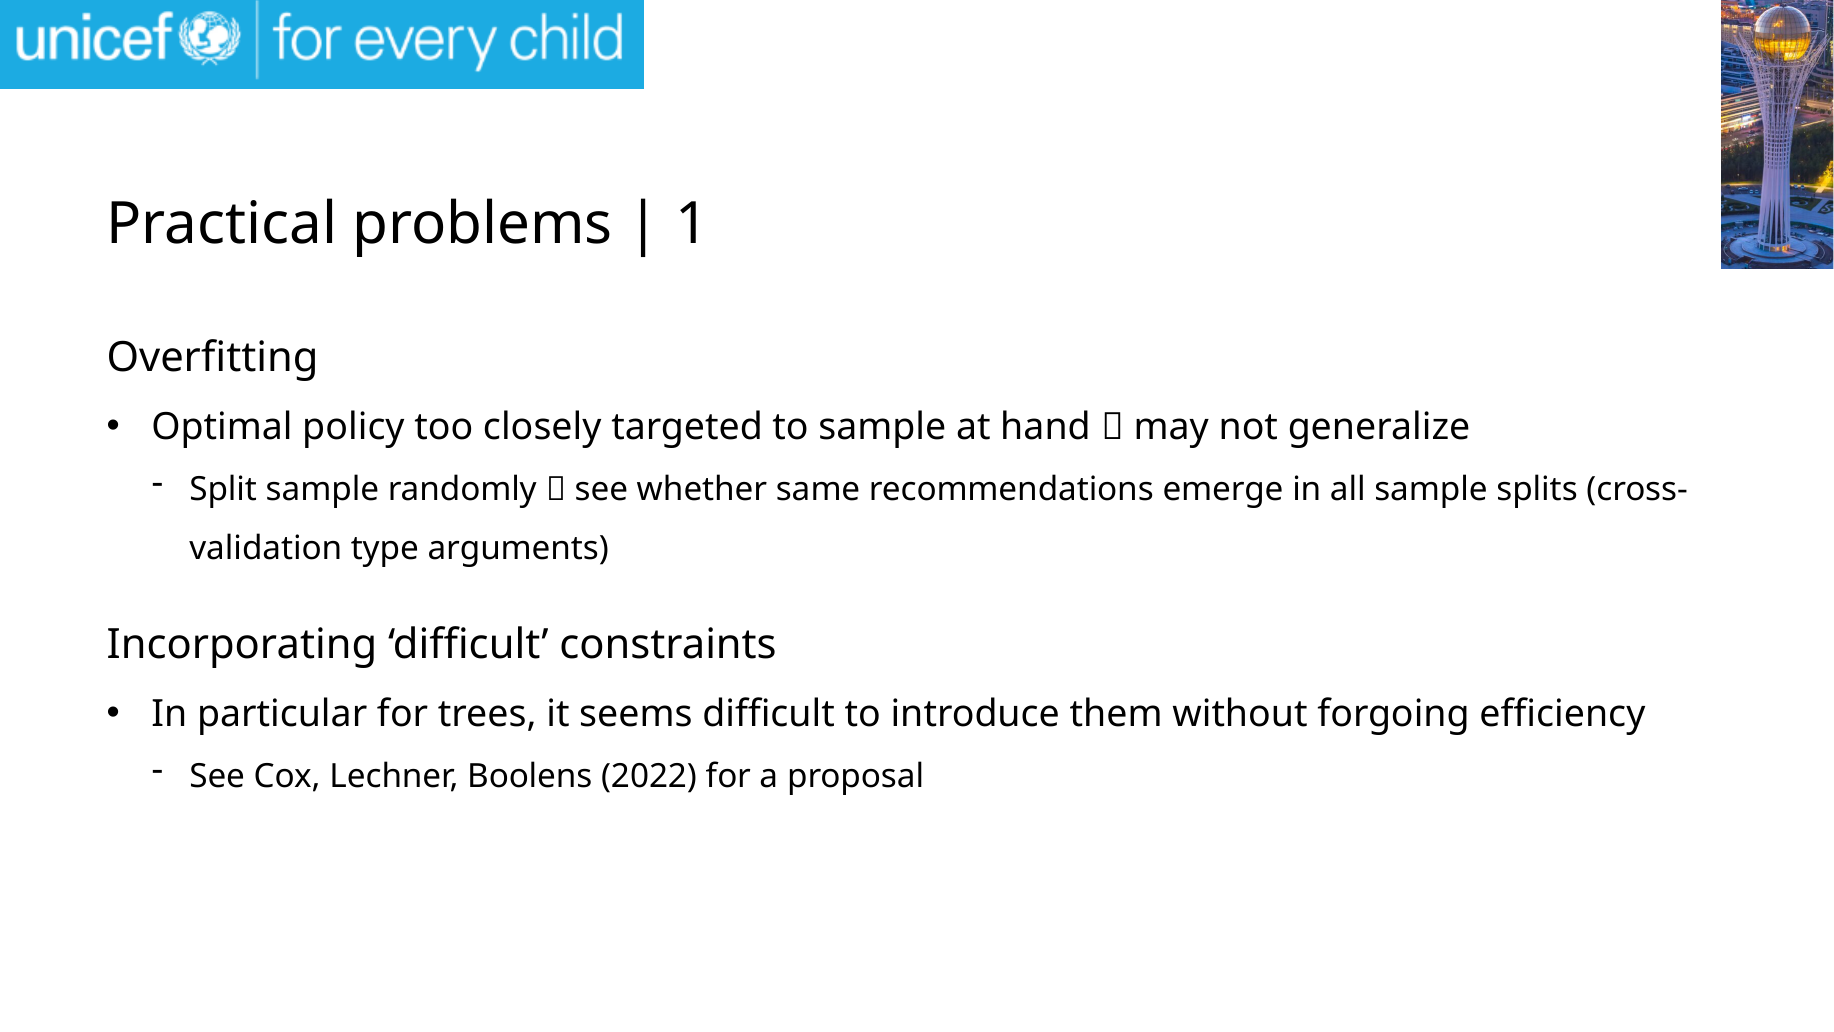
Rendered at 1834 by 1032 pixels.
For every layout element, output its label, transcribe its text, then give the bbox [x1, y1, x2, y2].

picture [0, 0, 644, 89]
list Overfitting Optimal policy too closely targeted to sample at hand  may not generalize Split sample randomly  see whether same recommendations emerge in all sample splits (cross-validation type arguments) Incorporating ‘difficult’ constraints In particular for trees, it seems difficult to introduce them without forgoing efficiency See Cox, Lechner, Boolens (2022) for a proposal [91, 296, 1742, 941]
title Practical problems | 1 [91, 173, 1745, 268]
picture [1721, 0, 1834, 269]
